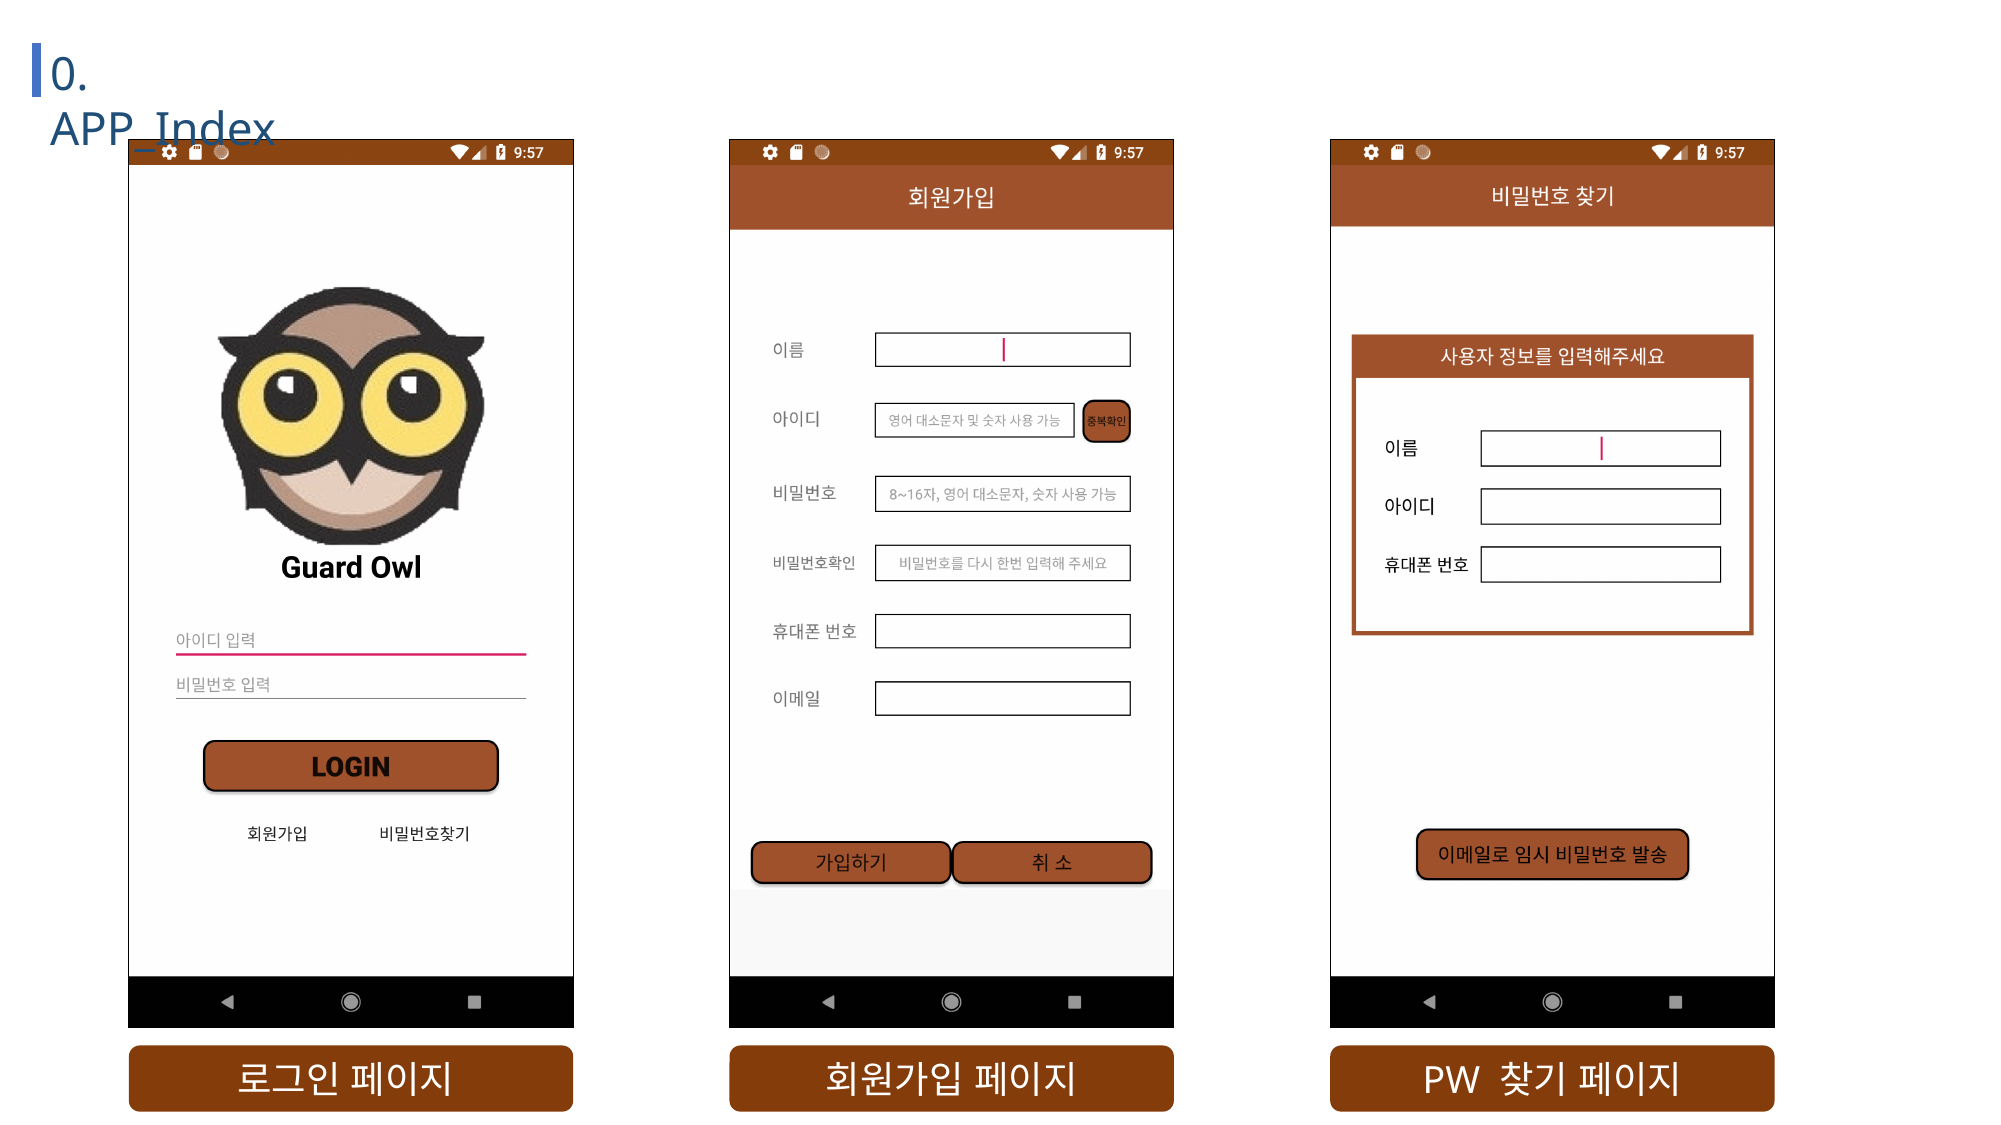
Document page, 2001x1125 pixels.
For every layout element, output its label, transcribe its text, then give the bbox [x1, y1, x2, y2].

text_box 로그인 페이지 [127, 1044, 575, 1113]
text_box 회원가입 페이지 [728, 1044, 1175, 1113]
text_box PW 찾기 페이지 [1329, 1044, 1776, 1113]
picture [1330, 139, 1775, 1028]
picture [128, 139, 574, 1028]
text_box 0. APP_Index [35, 37, 340, 163]
picture [729, 139, 1174, 1028]
